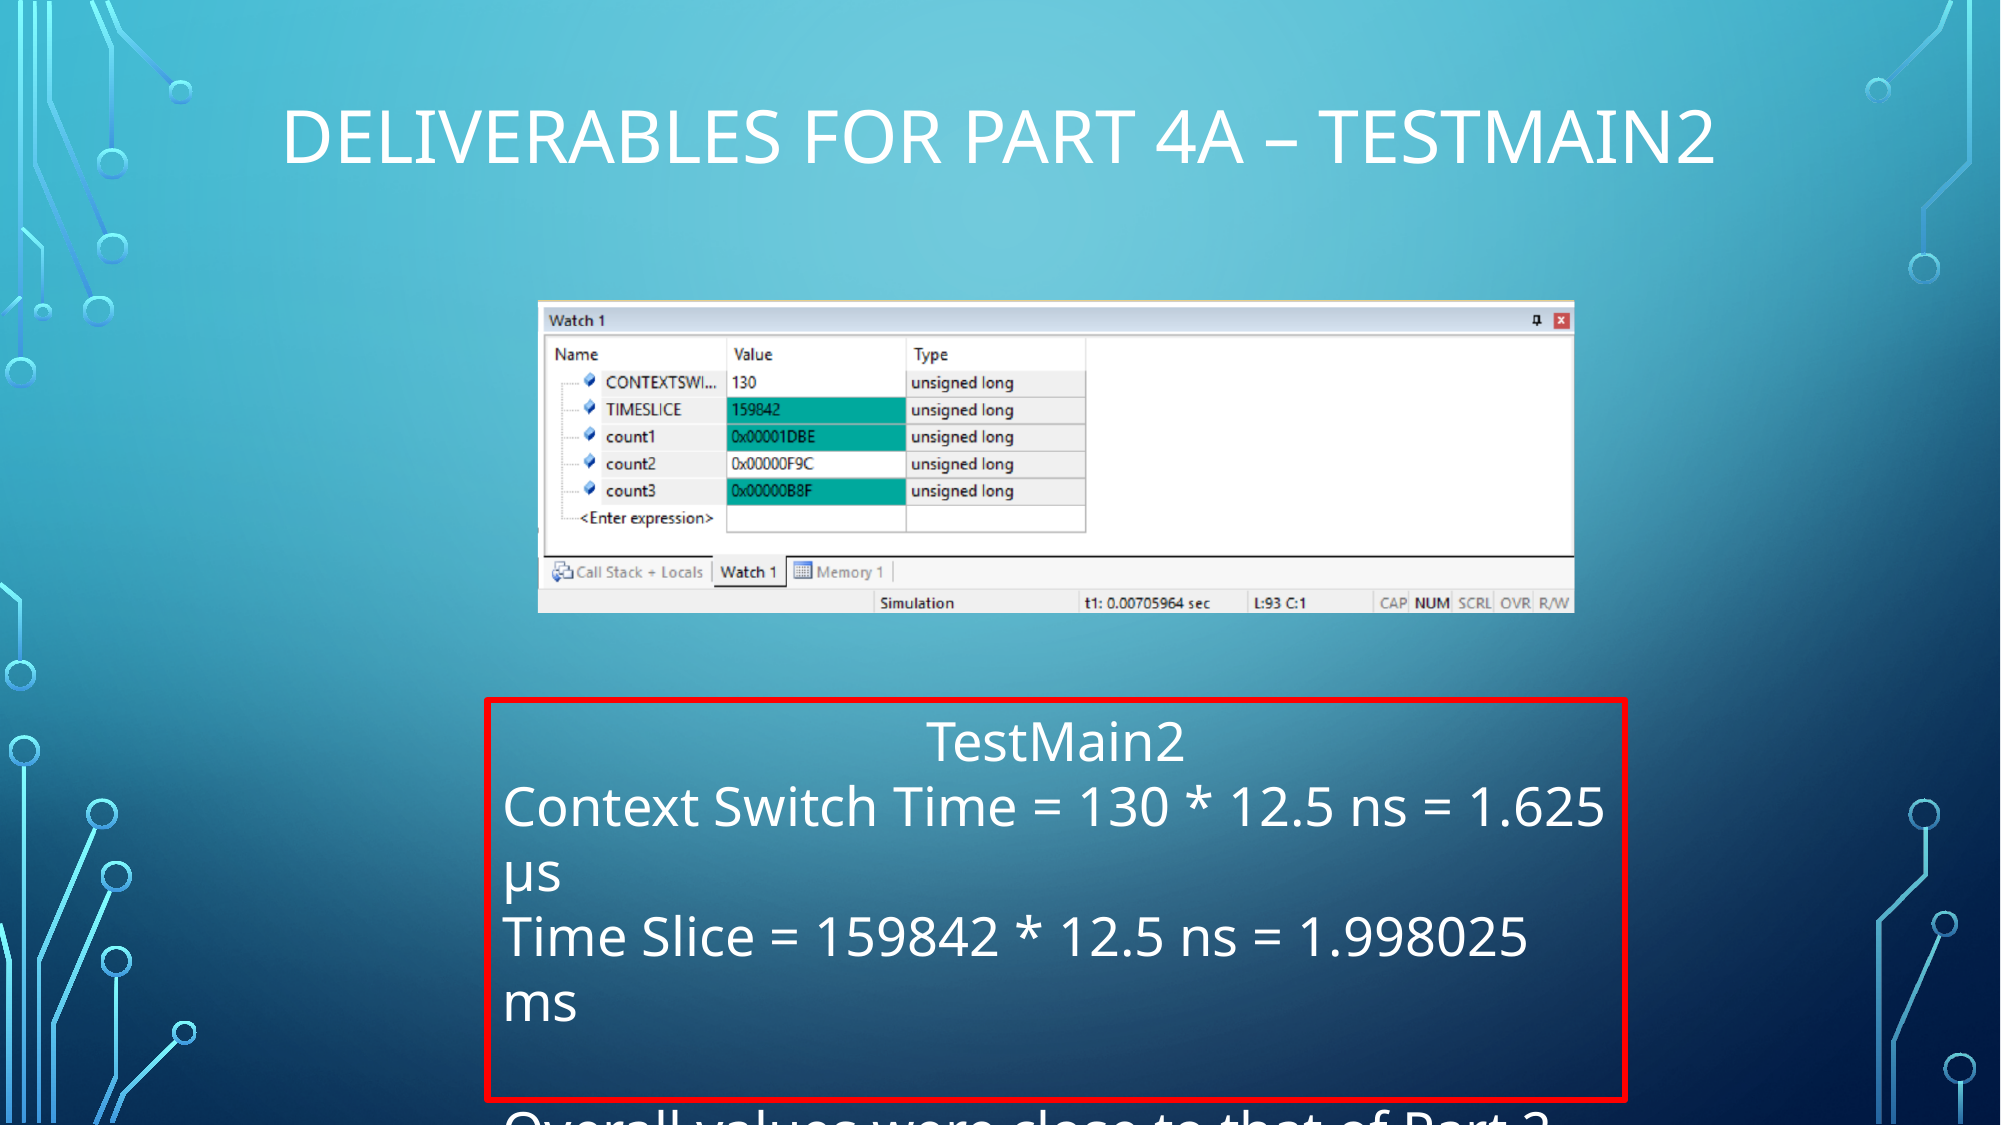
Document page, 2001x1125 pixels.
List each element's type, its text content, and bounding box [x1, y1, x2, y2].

picture [537, 299, 1575, 613]
title Deliverables for part 4a – Testmain2 [205, 91, 1795, 187]
text_box TestMain2 Context Switch Time = 130 * 12.5 ns = 1.625 µs Time Slice = 159842 * 12.5 ns = 1.998025 ms Overall values were close to that of Part 2, just more instructions, making the overall time longer [487, 699, 1625, 1100]
